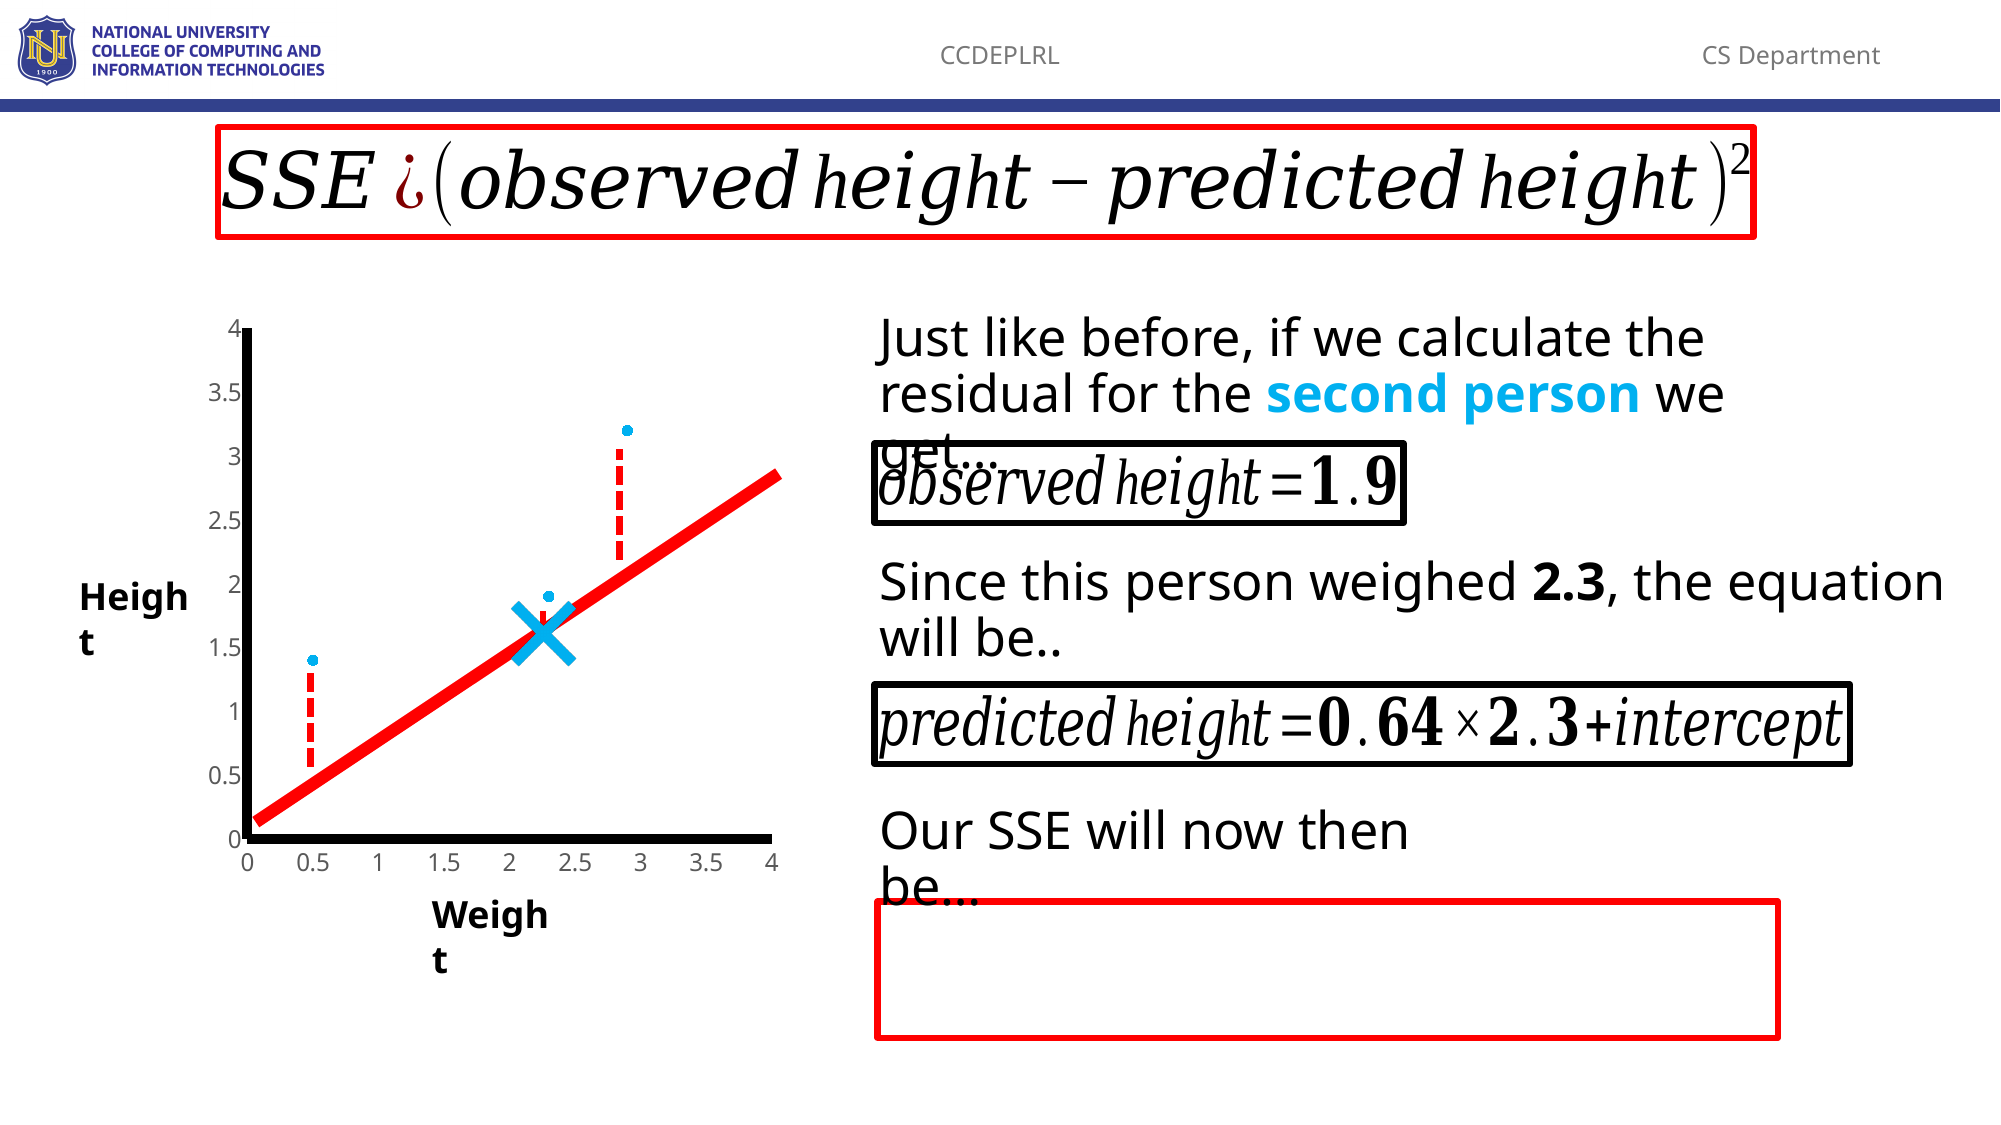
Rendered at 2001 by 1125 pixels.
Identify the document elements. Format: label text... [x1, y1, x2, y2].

text_box Height [63, 565, 207, 671]
text_box Since this person weighed 2.3, the equation will be.. [864, 548, 1962, 677]
text_box Weight [417, 883, 570, 988]
list Just like before, if we calculate the residual for the second person we get… [864, 303, 1870, 543]
text_box Our SSE will now then be… [864, 797, 1519, 857]
chart [207, 310, 780, 881]
picture [0, 0, 337, 99]
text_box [255, 473, 780, 823]
picture [498, 588, 589, 679]
